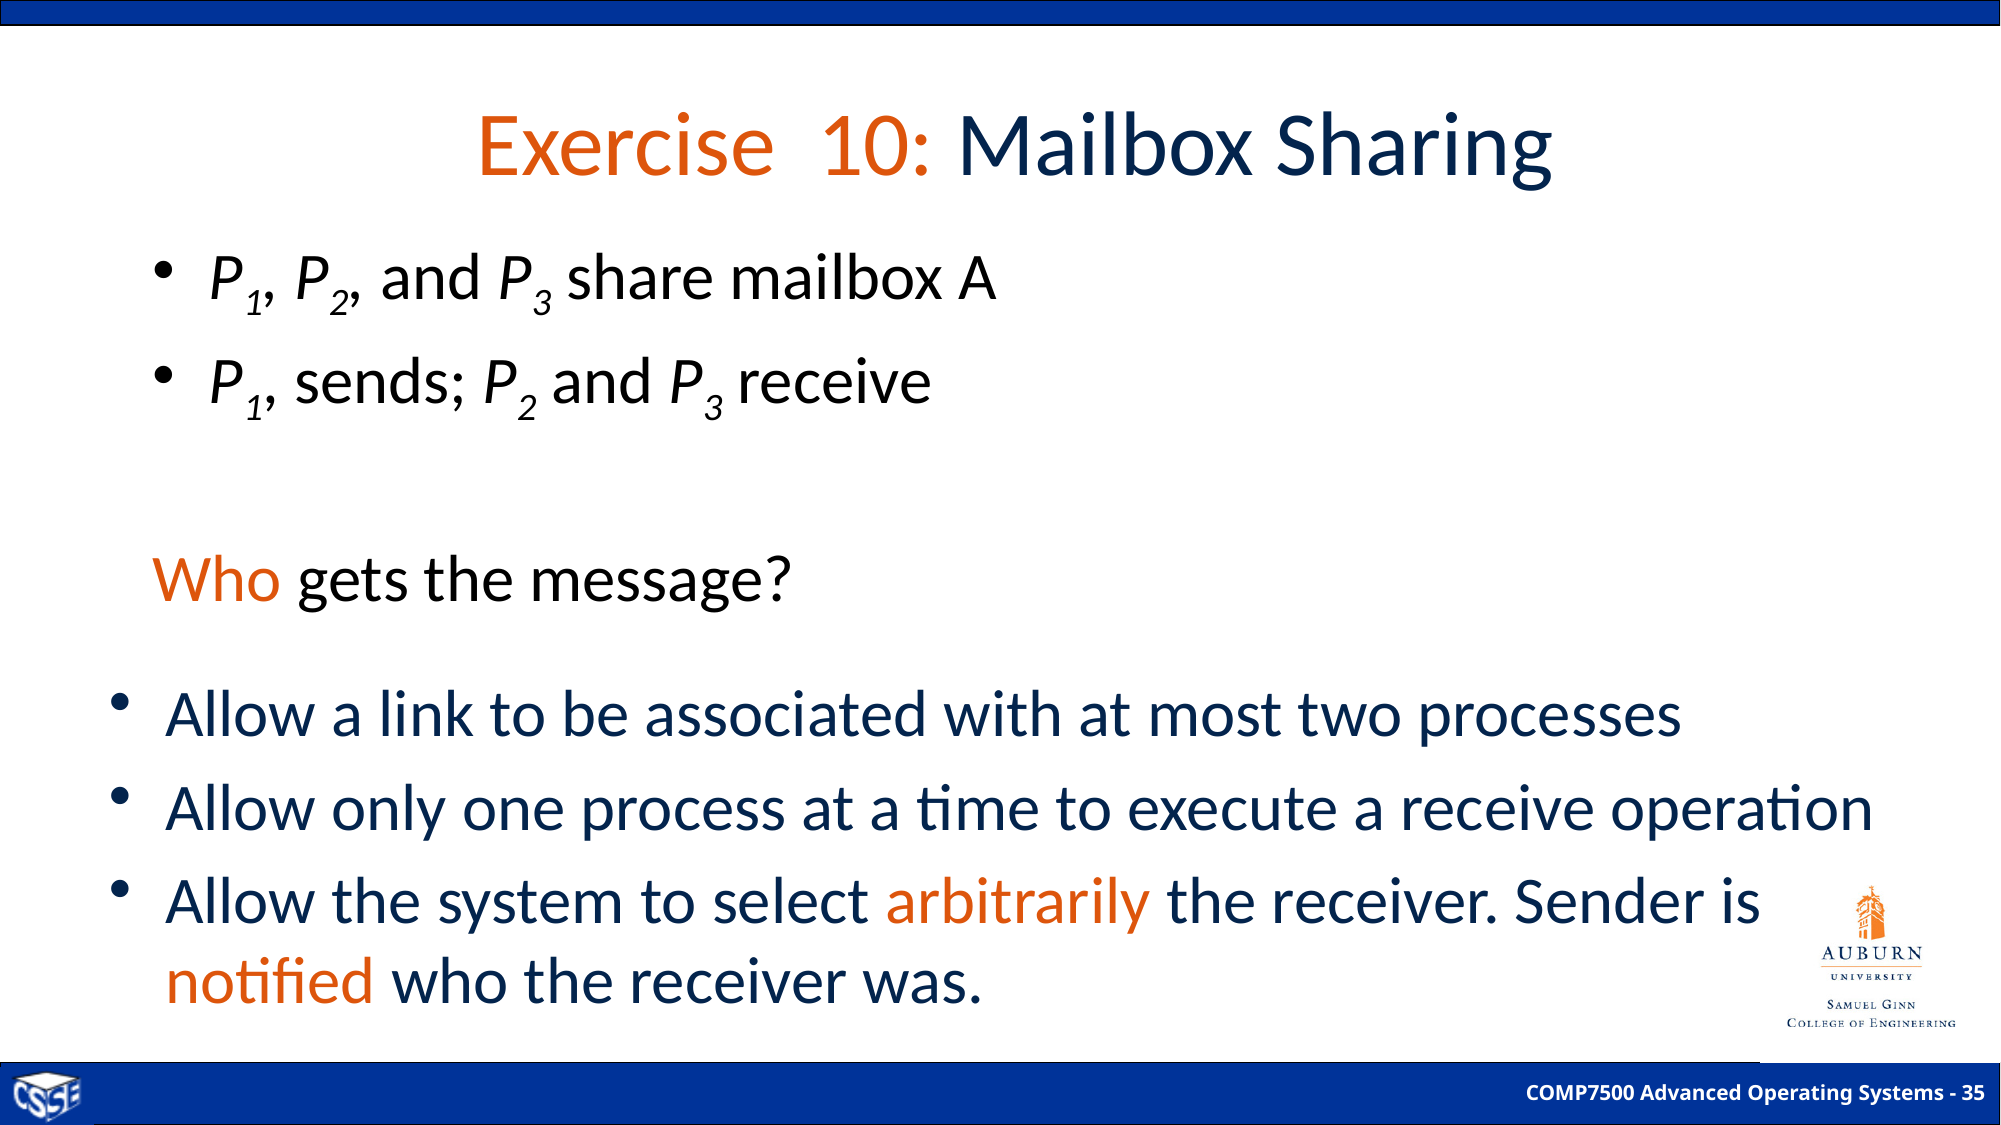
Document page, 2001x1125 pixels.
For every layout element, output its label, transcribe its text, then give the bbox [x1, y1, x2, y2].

picture [1760, 863, 2000, 1063]
title Exercise 10: Mailbox Sharing [375, 53, 1657, 224]
picture [0, 1067, 94, 1125]
text_box Allow a link to be associated with at most two processes Allow only one process at a time to execute a receive operation Allow the system to select arbitrarily the receiver. Sender is notified who the receiver was. [93, 662, 1907, 1040]
list P1, P2, and P3 share mailbox A P1, sends; P2 and P3 receive Who gets the message? [137, 224, 1950, 1000]
